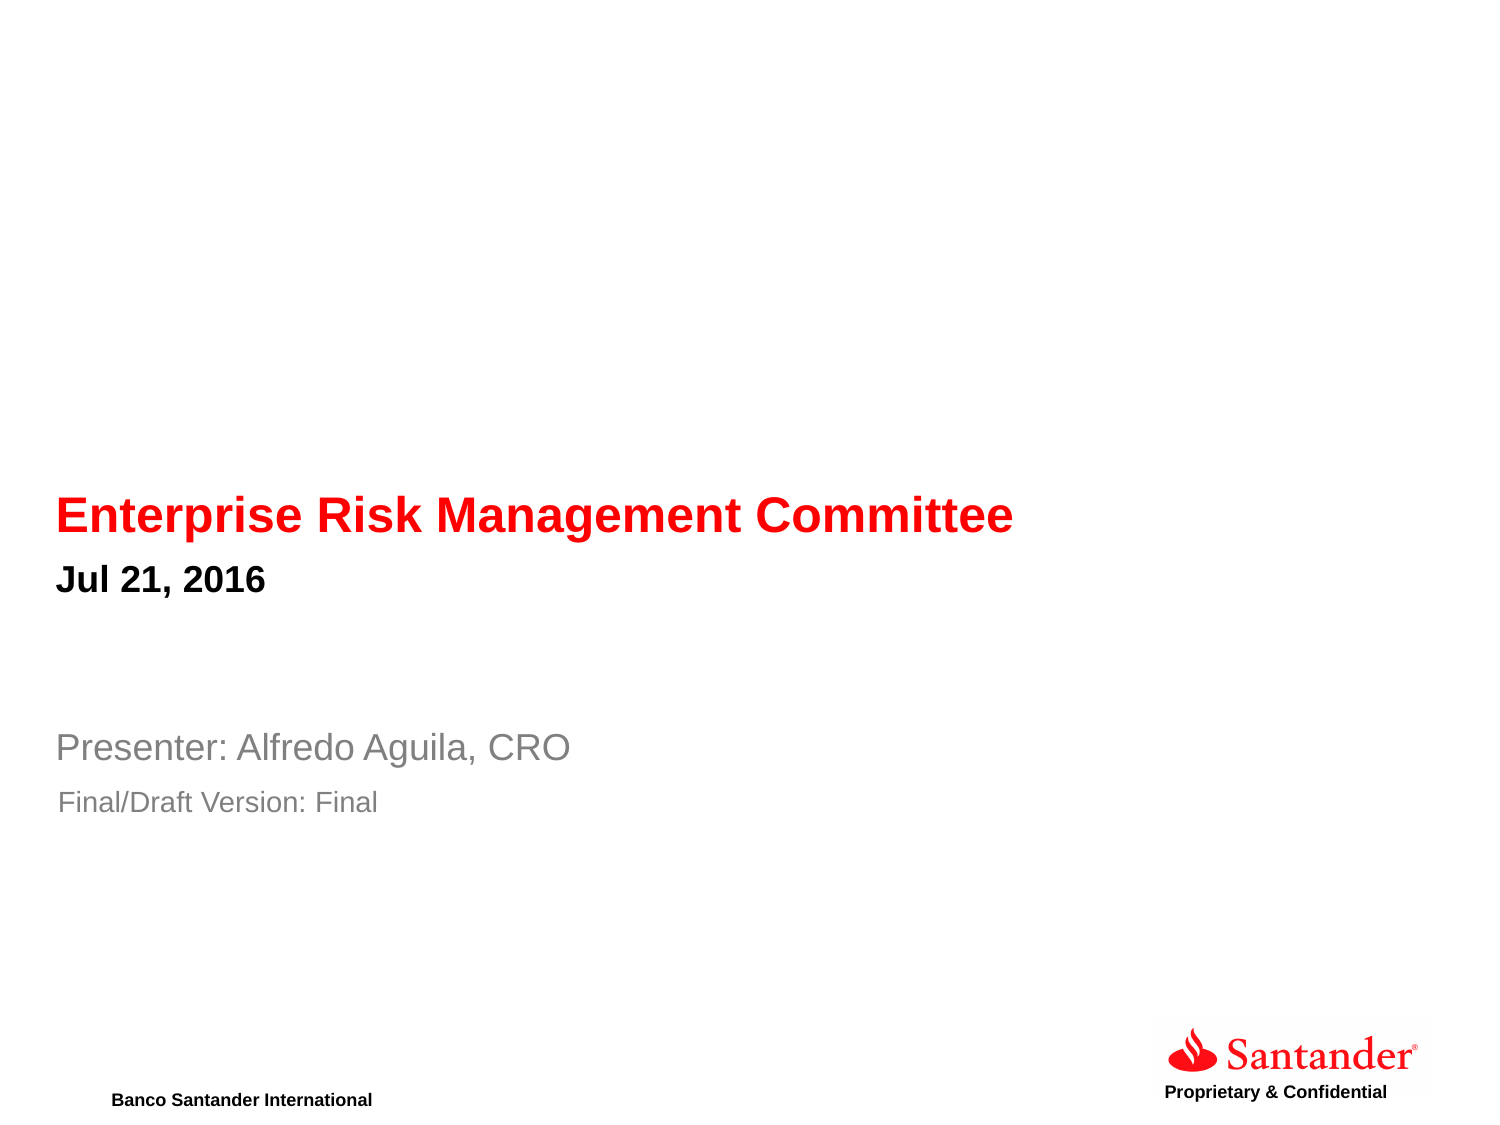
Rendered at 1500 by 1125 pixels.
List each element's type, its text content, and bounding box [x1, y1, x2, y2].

text_box Jul 21, 2016 [55, 543, 1392, 600]
text_box Presenter: Alfredo Aguila, CRO [55, 713, 1392, 768]
text_box Enterprise Risk Management Committee [55, 486, 1392, 543]
picture [1149, 1014, 1431, 1096]
picture [1247, 1089, 1253, 1096]
text_box Final/Draft Version: Final [43, 775, 876, 826]
